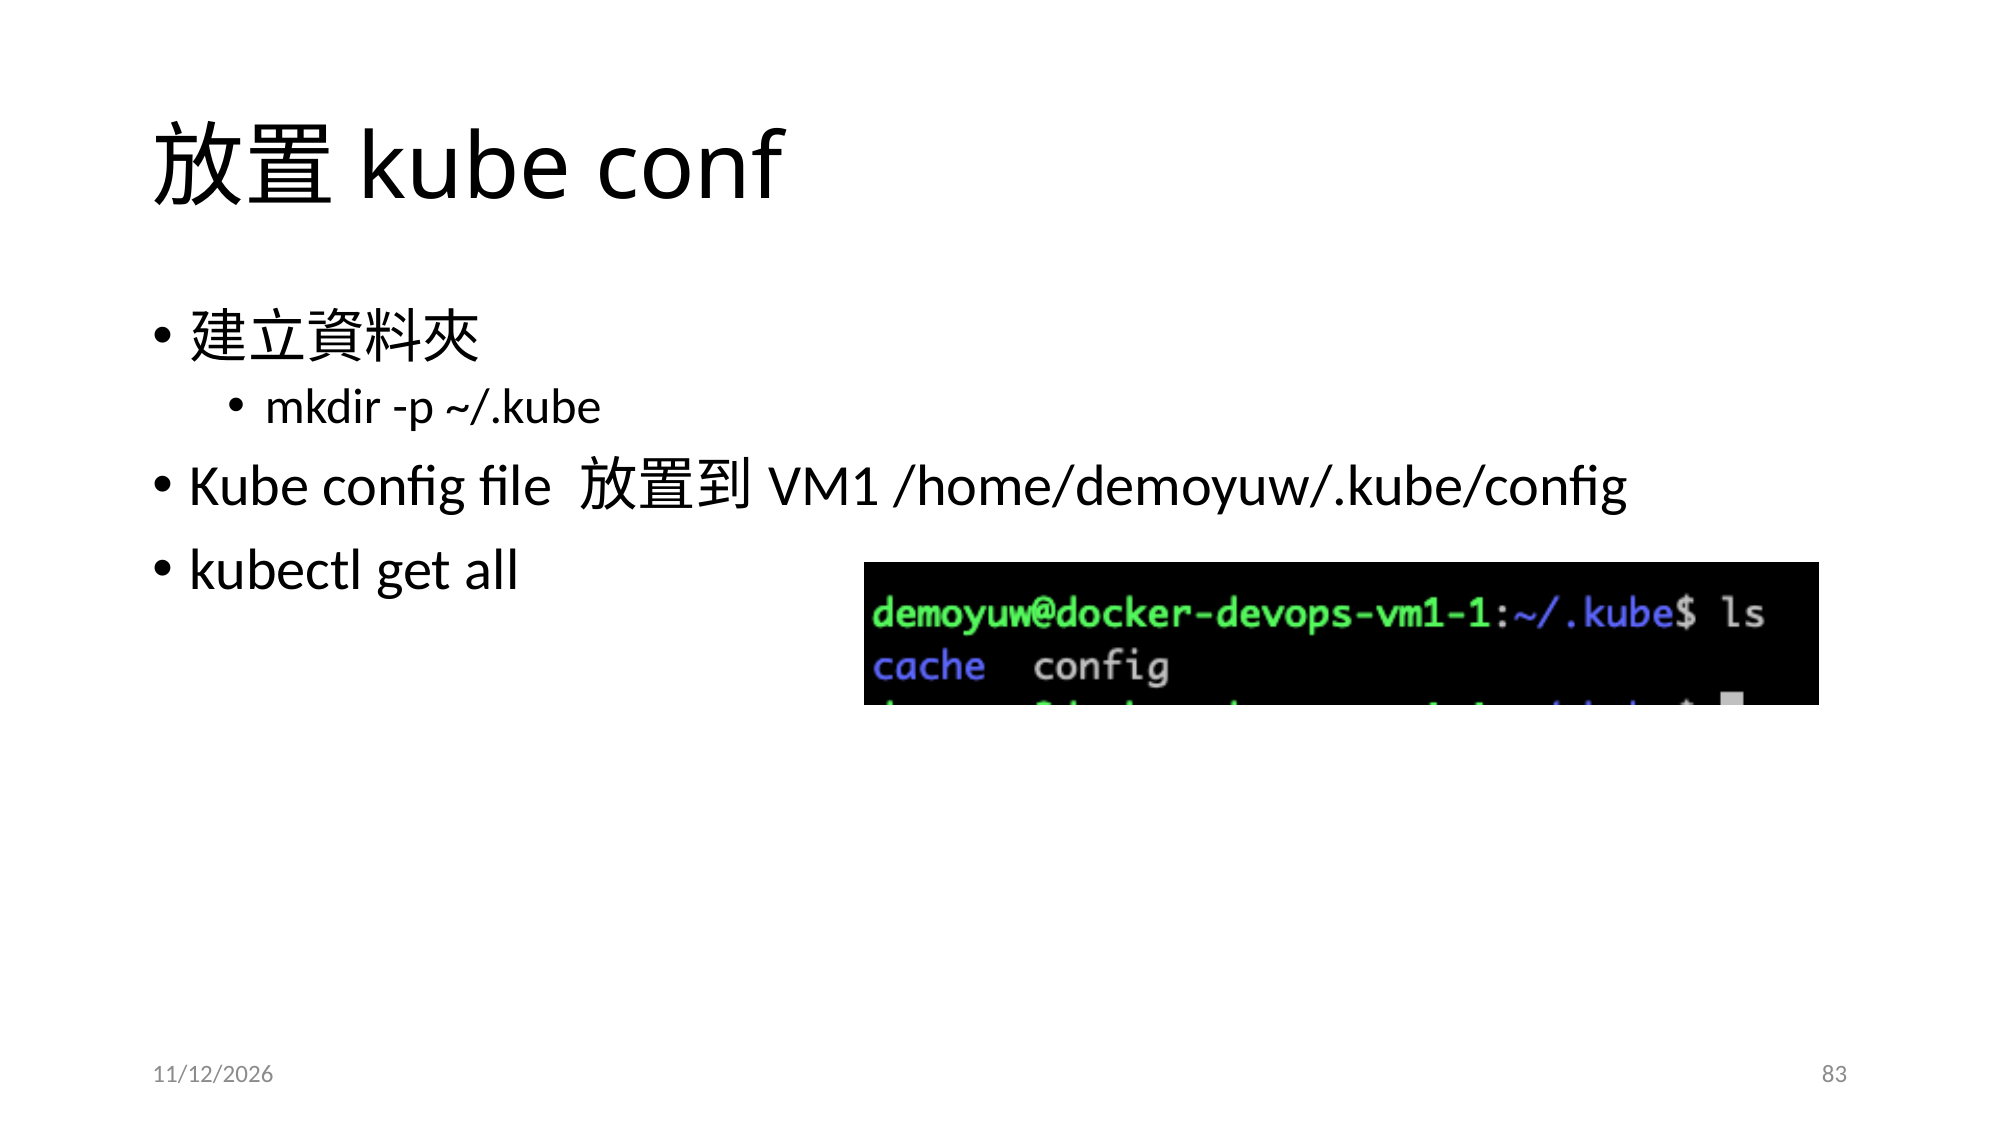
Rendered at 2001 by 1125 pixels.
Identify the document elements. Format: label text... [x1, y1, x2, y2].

title 放置kube conf [137, 59, 1863, 278]
slide_number 83 [1412, 1042, 1863, 1103]
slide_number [137, 1042, 588, 1103]
picture [864, 562, 1819, 705]
list 建立資料夾 mkdir -p ~/.kube Kube config file 放置到VM1 /home/demoyuw/.kube/config kubectl get all [137, 299, 1863, 1014]
